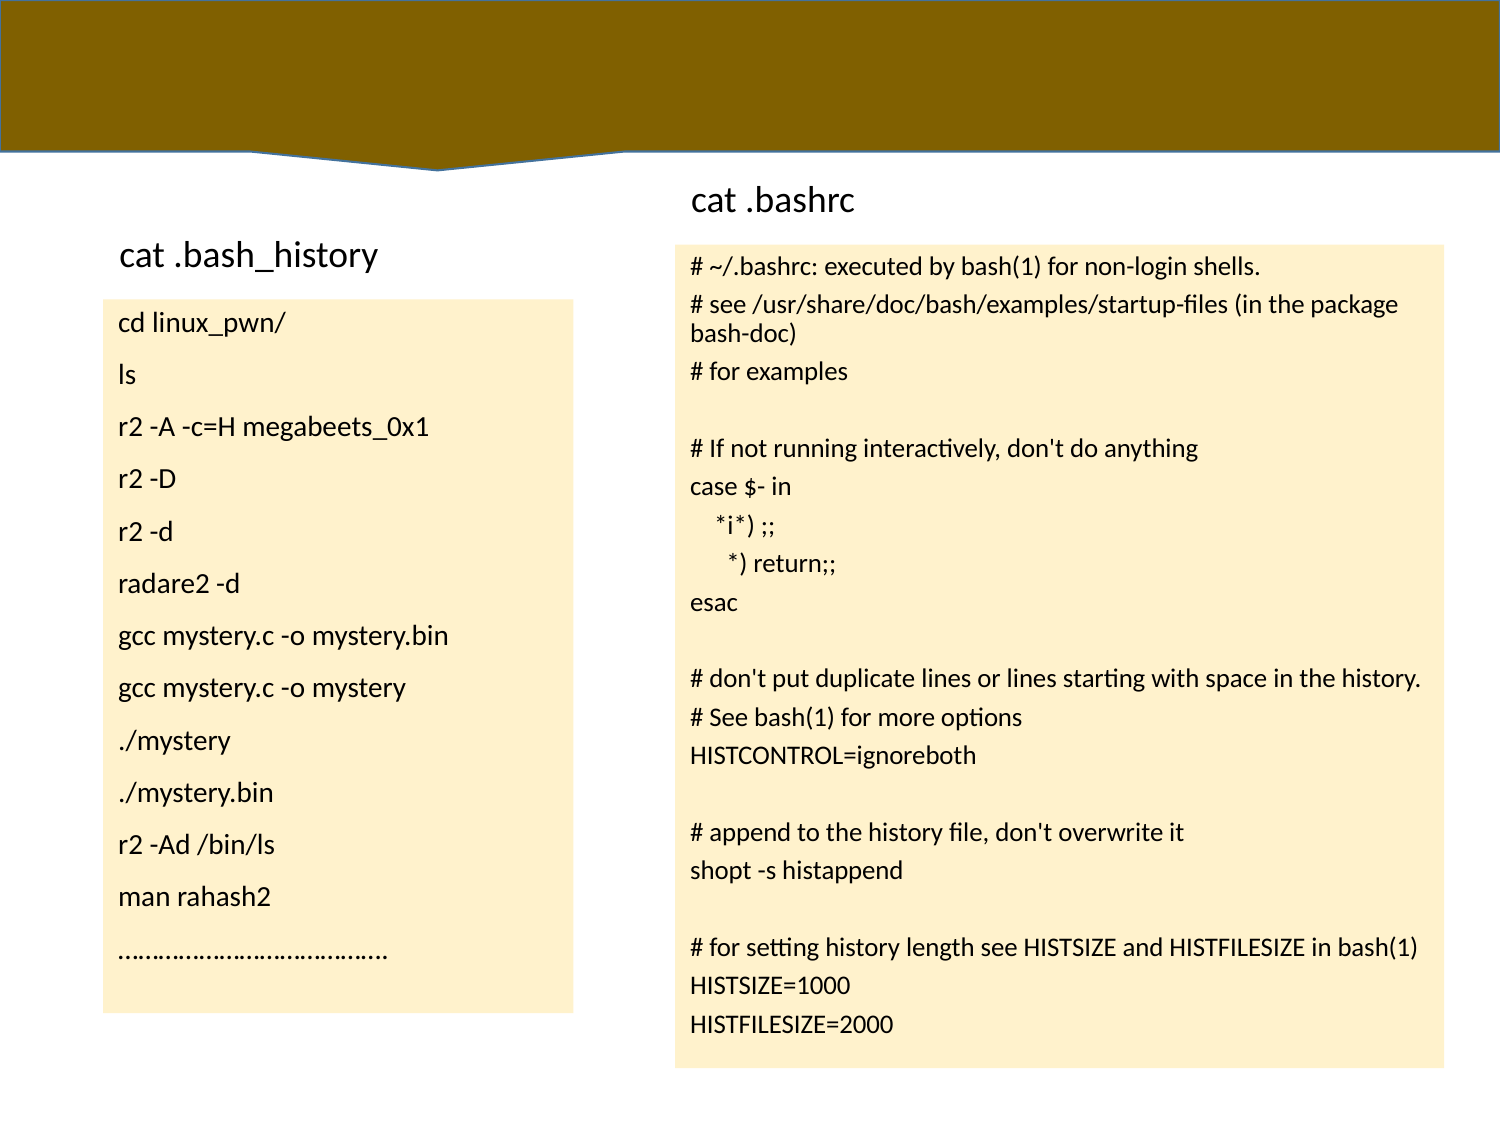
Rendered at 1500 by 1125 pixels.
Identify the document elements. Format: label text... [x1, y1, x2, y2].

text_box cat .bash_history [104, 222, 394, 283]
text_box [0, 0, 1500, 172]
list cd linux_pwn/ ls r2 -A -c=H megabeets_0x1 r2 -D r2 -d radare2 -d gcc mystery.c -o mystery.bin gcc mystery.c -o mystery ./mystery ./mystery.bin r2 -Ad /bin/ls man rahash2 …………………………………. [103, 299, 574, 1014]
text_box cat .bashrc [676, 167, 871, 228]
text_box # ~/.bashrc: executed by bash(1) for non-login shells. # see /usr/share/doc/bash/examples/startup-files (in the package bash-doc) # for examples # If not running interactively, don't do anything case $- in *i*) ;; *) return;; esac # don't put duplicate lines or lines starting with space in the history. # See bash(1) for more options HISTCONTROL=ignoreboth # append to the history file, don't overwrite it shopt -s histappend # for setting history length see HISTSIZE and HISTFILESIZE in bash(1) HISTSIZE=1000 HISTFILESIZE=2000 [675, 244, 1445, 1069]
